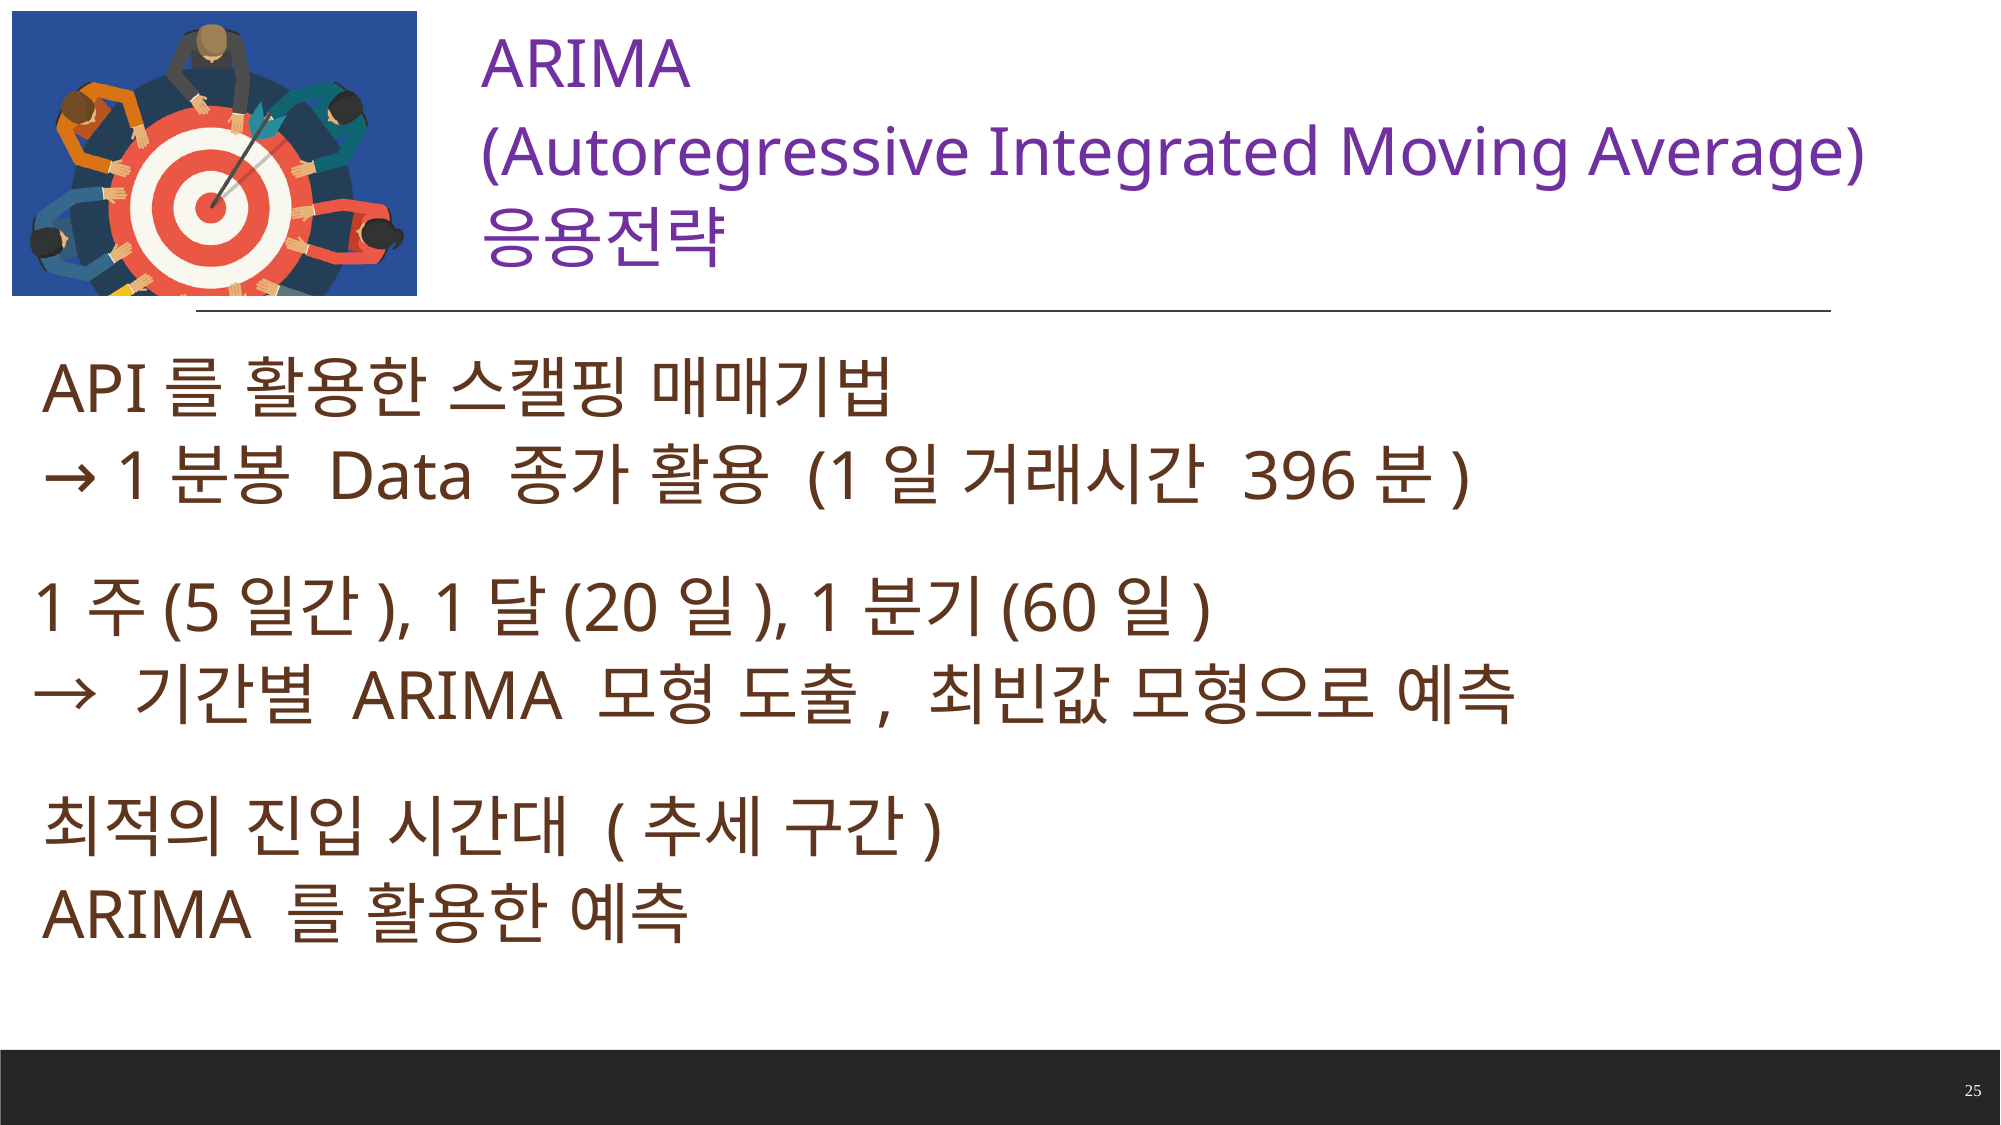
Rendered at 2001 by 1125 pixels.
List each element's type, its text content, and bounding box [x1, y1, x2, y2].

text_box ARIMA (Autoregressive Integrated Moving Average) 응용전략 [450, 110, 1974, 197]
text_box 1주(5일간), 1달(20일), 1분기(60일) → 기간별 ARIMA 모형 도출, 최빈값 모형으로 예측 [0, 611, 1816, 697]
text_box API를 활용한 스캘핑 매매기법 → 1분봉 Data 종가 활용 (1일 거래시간 396분) [10, 391, 1892, 477]
slide_number 25 [1572, 1059, 1997, 1120]
text_box 최적의 진입 시간대 (추세 구간) ARIMA 를 활용한 예측 [10, 830, 1826, 917]
picture [12, 10, 417, 297]
